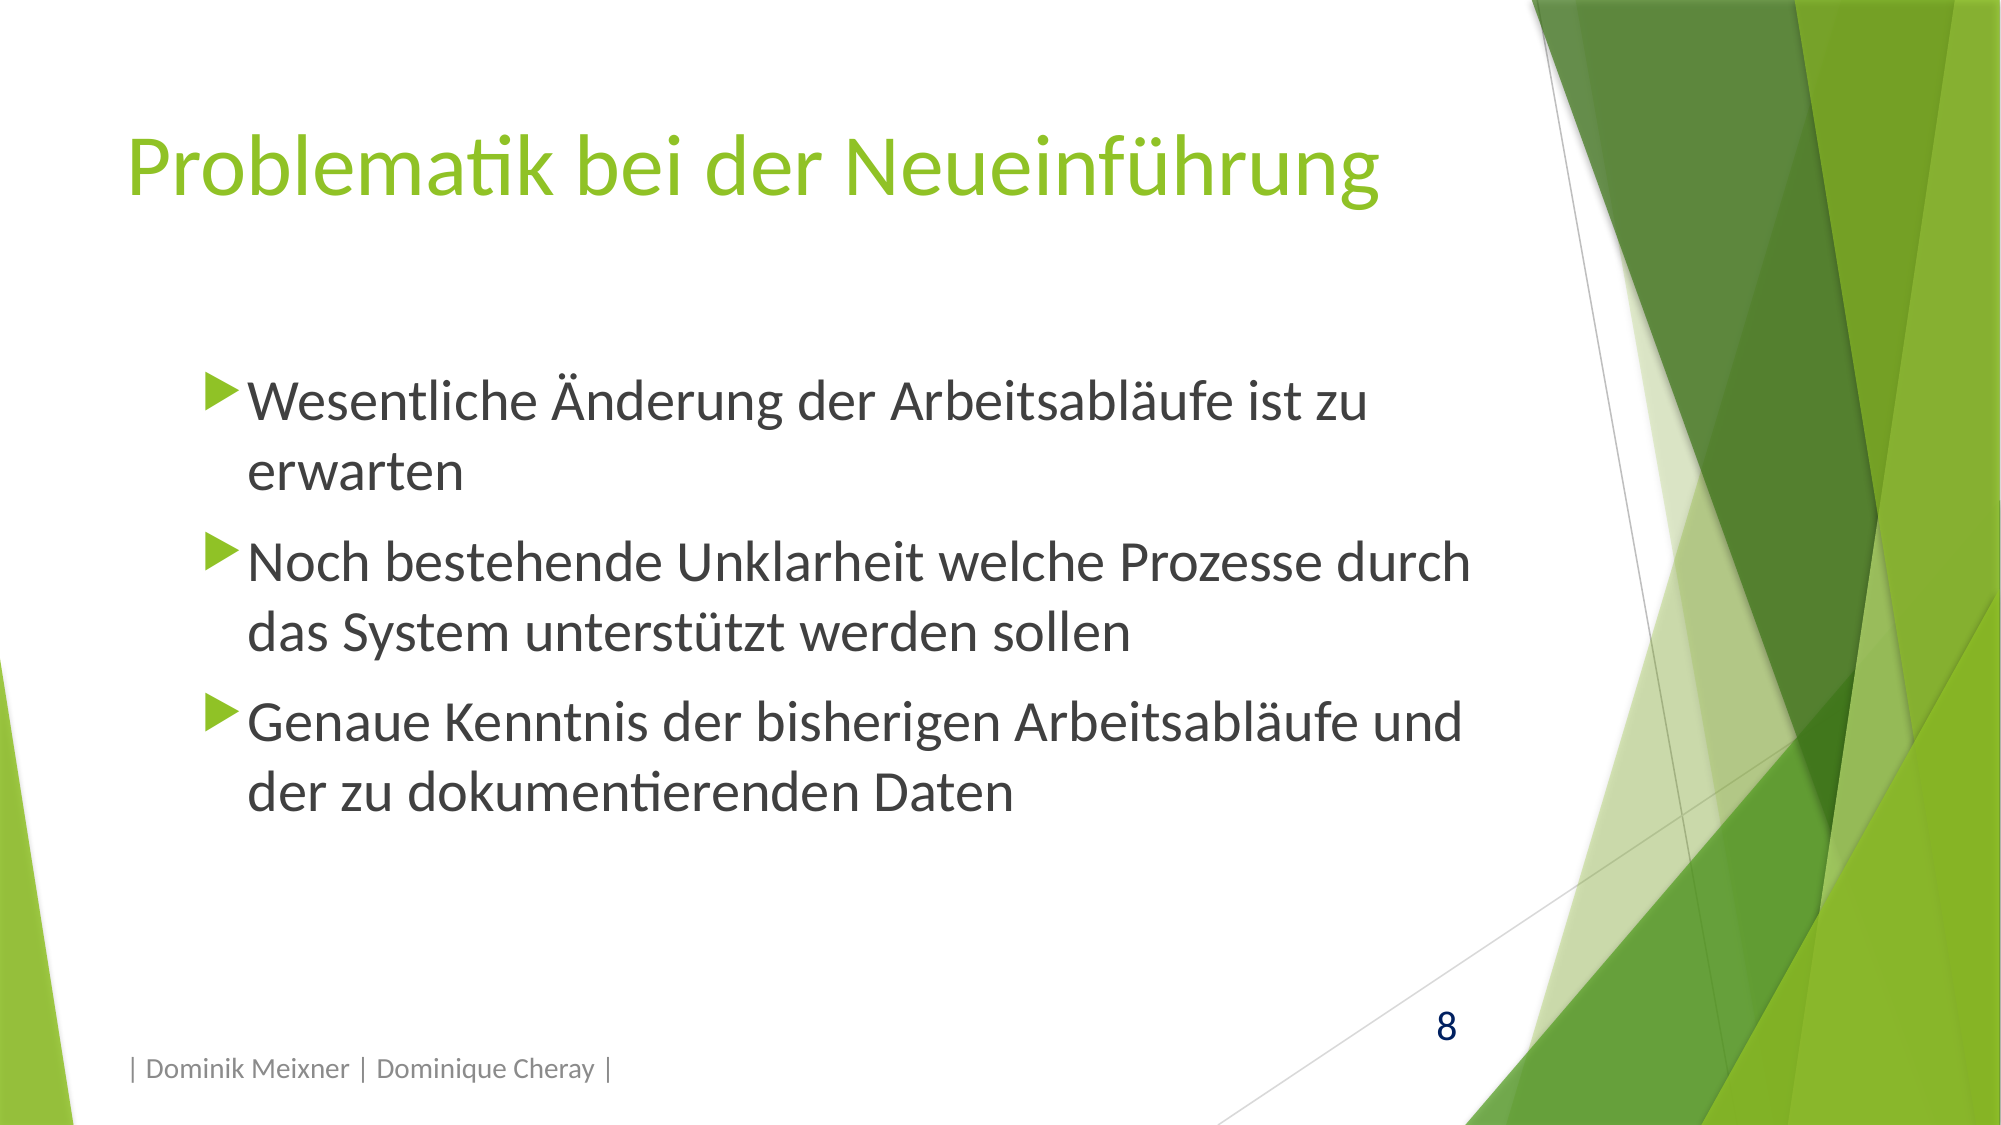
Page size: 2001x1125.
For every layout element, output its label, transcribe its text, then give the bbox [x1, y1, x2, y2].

title Problematik bei der Neueinführung [111, 99, 1522, 317]
list Wesentliche Änderung der Arbeitsabläufe ist zu erwarten Noch bestehende Unklarheit welche Prozesse durch das System unterstützt werden sollen Genaue Kenntnis der bisherigen Arbeitsabläufe und der zu dokumentierenden Daten [111, 354, 1522, 992]
footer | Dominik Meixner | Dominique Cheray | [111, 1036, 1145, 1097]
